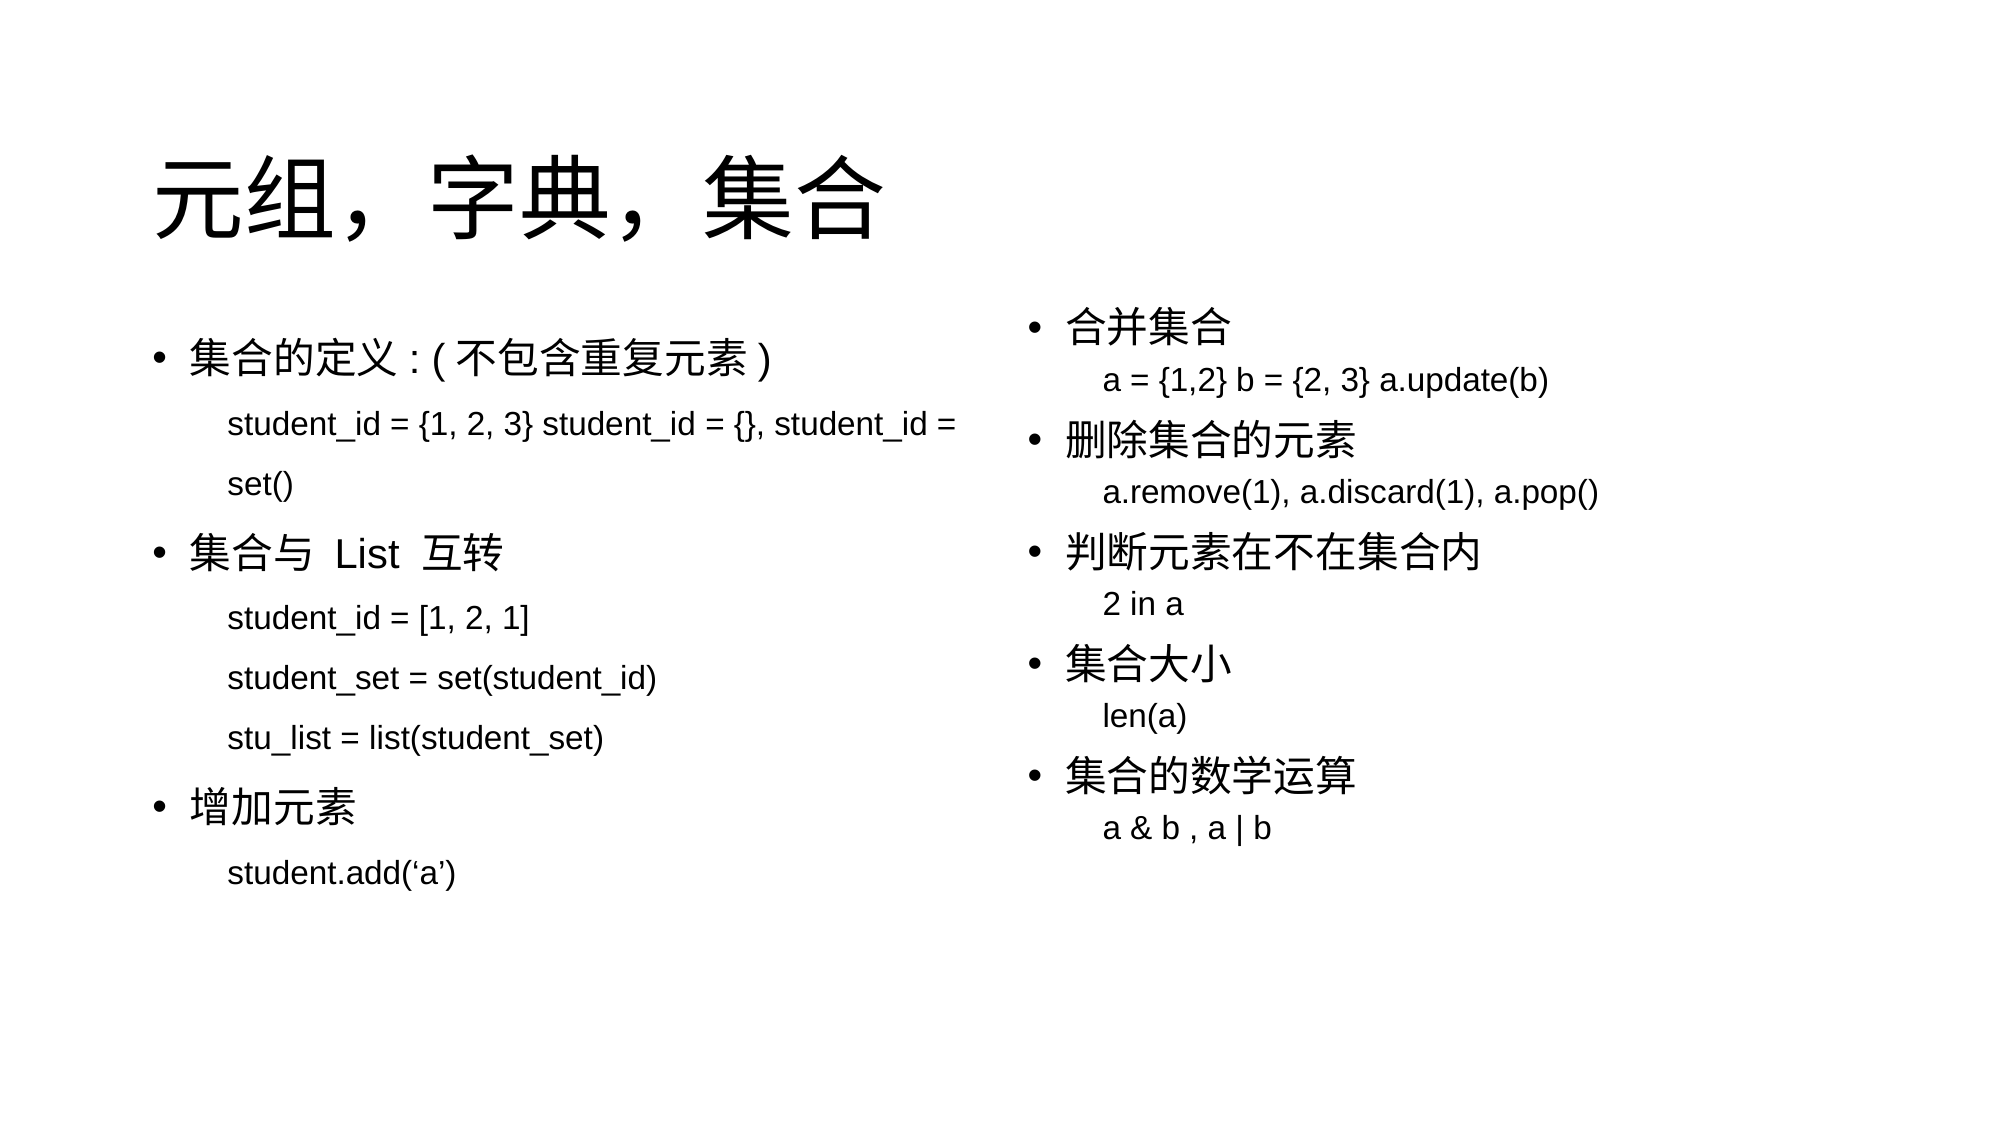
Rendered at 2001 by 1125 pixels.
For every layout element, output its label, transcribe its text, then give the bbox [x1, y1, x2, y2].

list 集合的定义: (不包含重复元素) student_id = {1, 2, 3} student_id = {}, student_id = set() 集合与 List 互转 student_id = [1, 2, 1] student_set = set(student_id) stu_list = list(student_set) 增加元素 student.add(‘a’) [137, 299, 988, 1014]
title 元组，字典，集合 [137, 59, 1863, 278]
list 合并集合 a = {1,2} b = {2, 3} a.update(b) 删除集合的元素 a.remove(1), a.discard(1), a.pop() 判断元素在不在集合内 2 in a 集合大小 len(a) 集合的数学运算 a & b , a | b [1012, 299, 1863, 1014]
